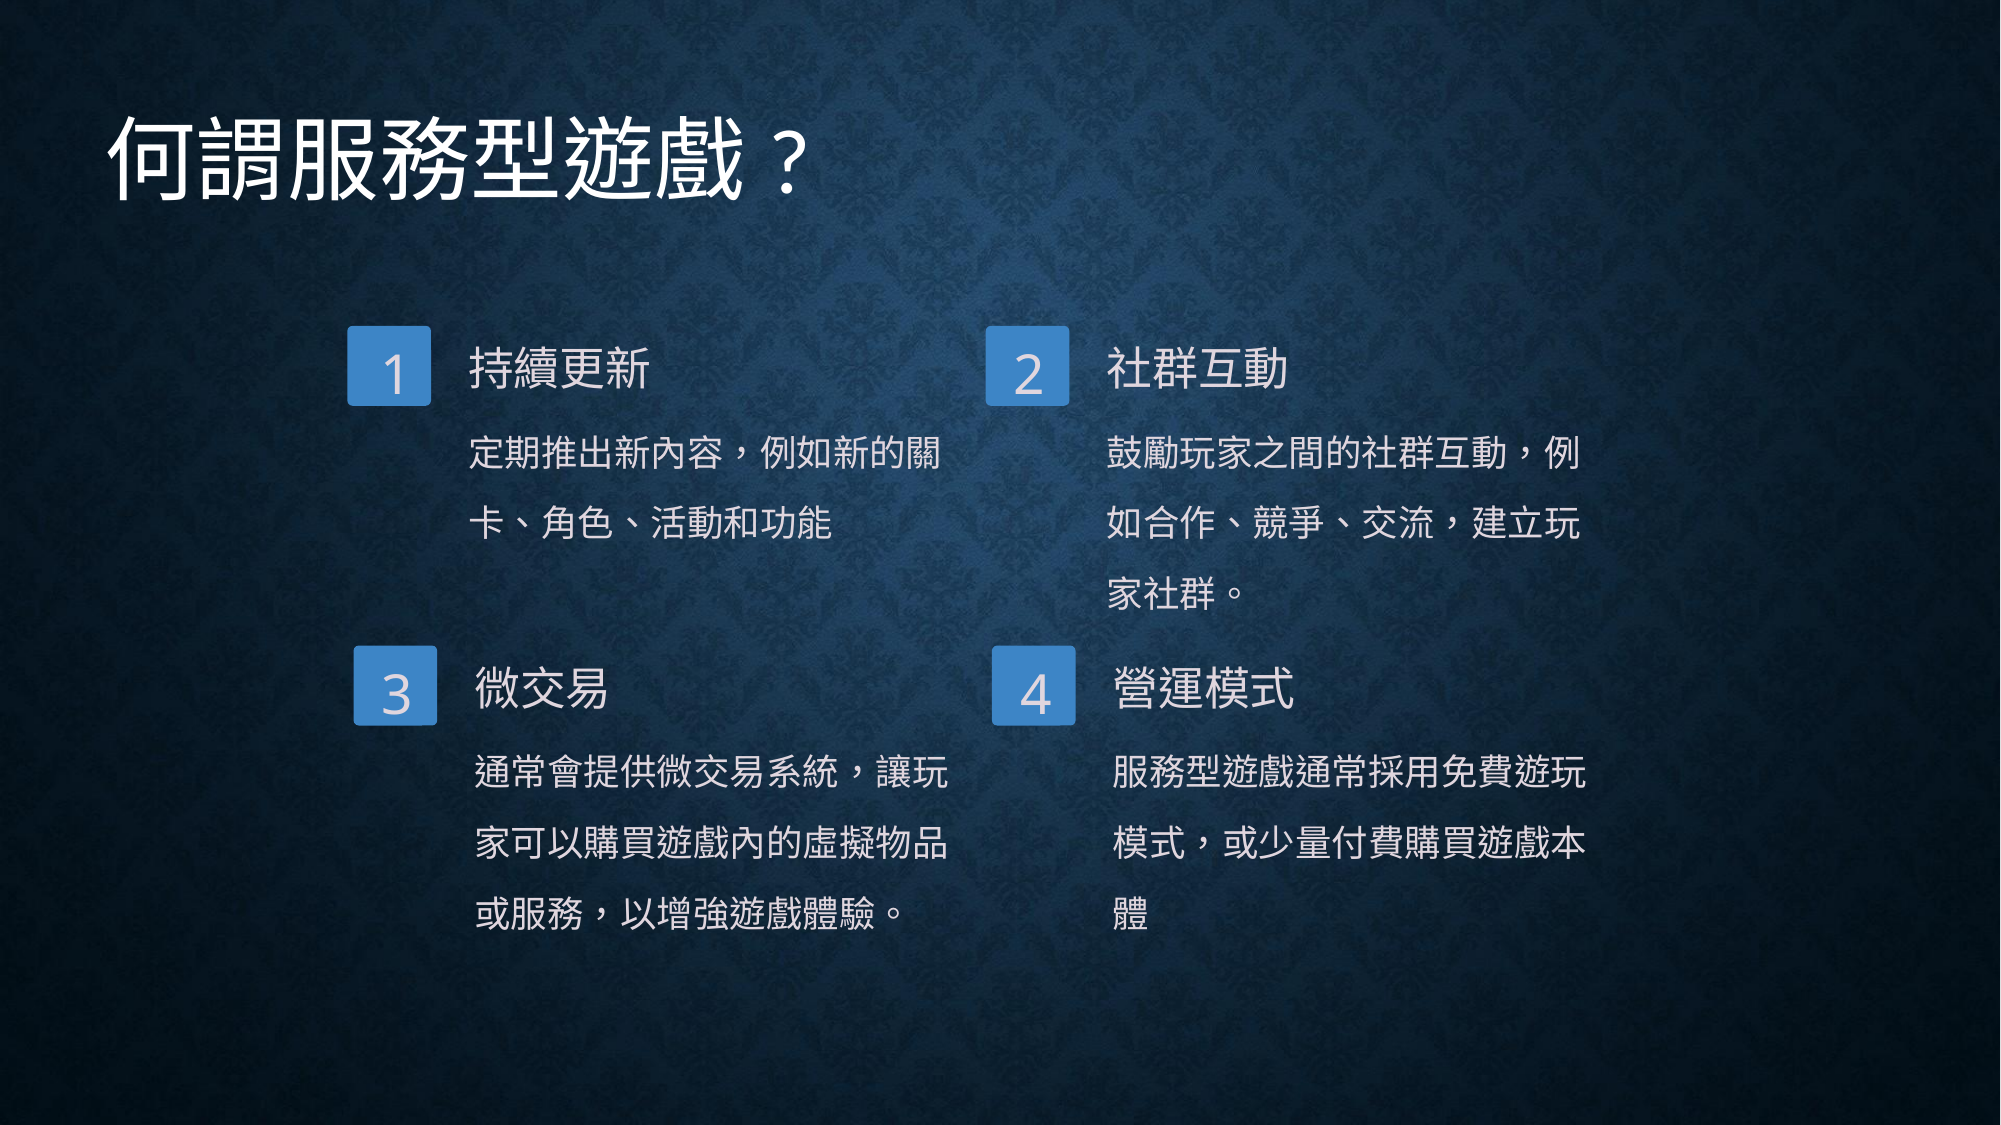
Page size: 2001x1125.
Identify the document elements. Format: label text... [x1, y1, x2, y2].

text_box 鼓勵玩家之間的社群互動，例如合作、競爭、交流，建立玩家社群。 [1106, 402, 1587, 574]
text_box 社群互動 [1106, 325, 1572, 382]
text_box 2 [1014, 339, 1042, 393]
text_box [991, 645, 1076, 726]
text_box 3 [381, 658, 409, 713]
text_box 4 [1020, 658, 1048, 713]
title 何謂服務型遊戲? [89, 54, 1815, 273]
text_box 持續更新 [468, 325, 934, 382]
text_box 通常會提供微交易系統，讓玩家可以購買遊戲內的虛擬物品或服務，以增強遊戲體驗。 [474, 722, 955, 951]
text_box 服務型遊戲通常採用免費遊玩模式，或少量付費購買遊戲本體 [1112, 722, 1594, 951]
picture [0, 0, 2001, 1125]
text_box [353, 645, 438, 726]
text_box 微交易 [474, 645, 940, 702]
text_box 營運模式 [1112, 645, 1578, 702]
text_box [985, 325, 1070, 406]
text_box [347, 325, 432, 406]
text_box 1 [380, 339, 399, 393]
text_box 定期推出新內容，例如新的關卡、角色、活動和功能 [468, 402, 949, 631]
